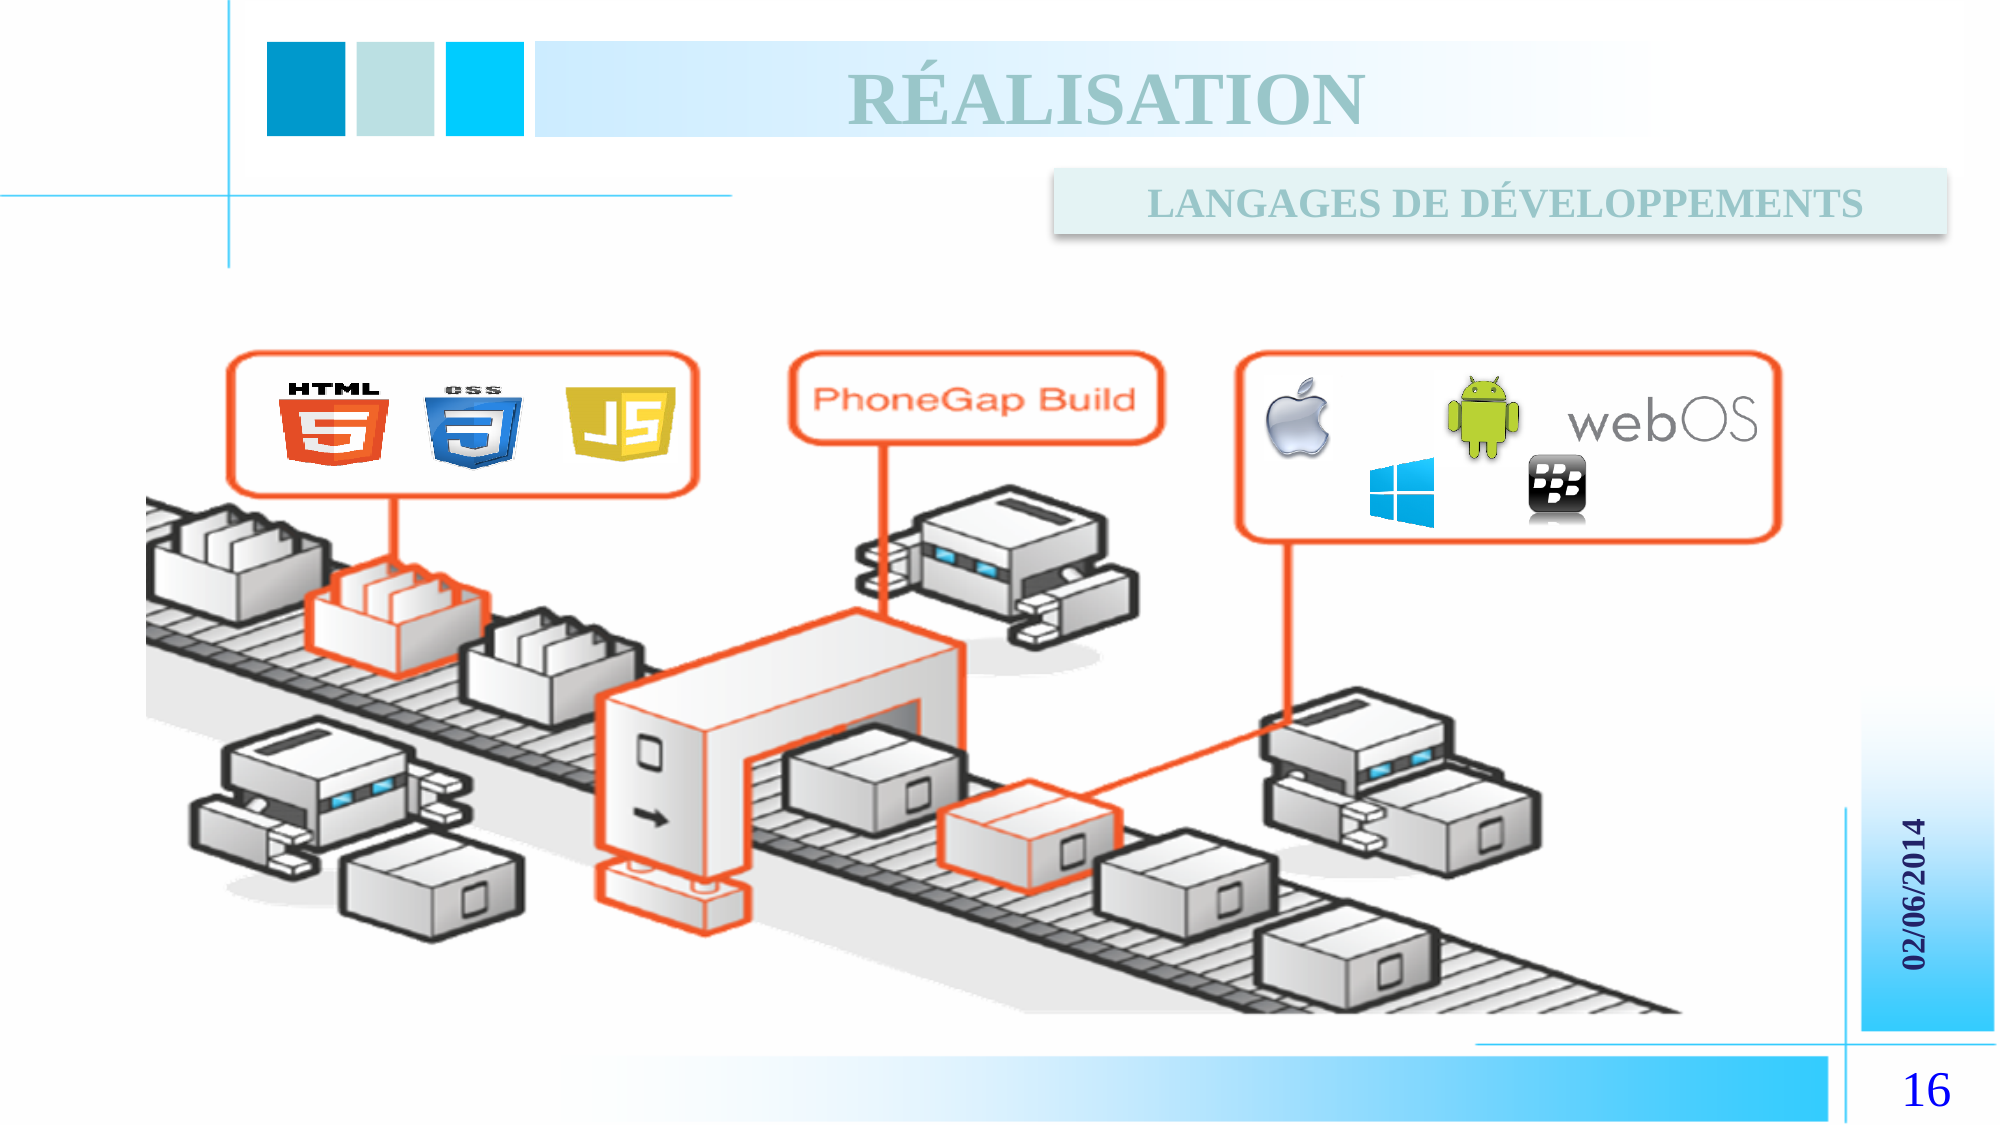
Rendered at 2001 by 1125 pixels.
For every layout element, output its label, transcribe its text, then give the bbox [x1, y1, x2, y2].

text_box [266, 41, 1680, 137]
text_box 16 [1886, 1049, 1967, 1124]
picture [0, 0, 2001, 1125]
text_box langages de développements [1054, 168, 1947, 234]
text_box 02/06/2014 [1883, 778, 1996, 1021]
